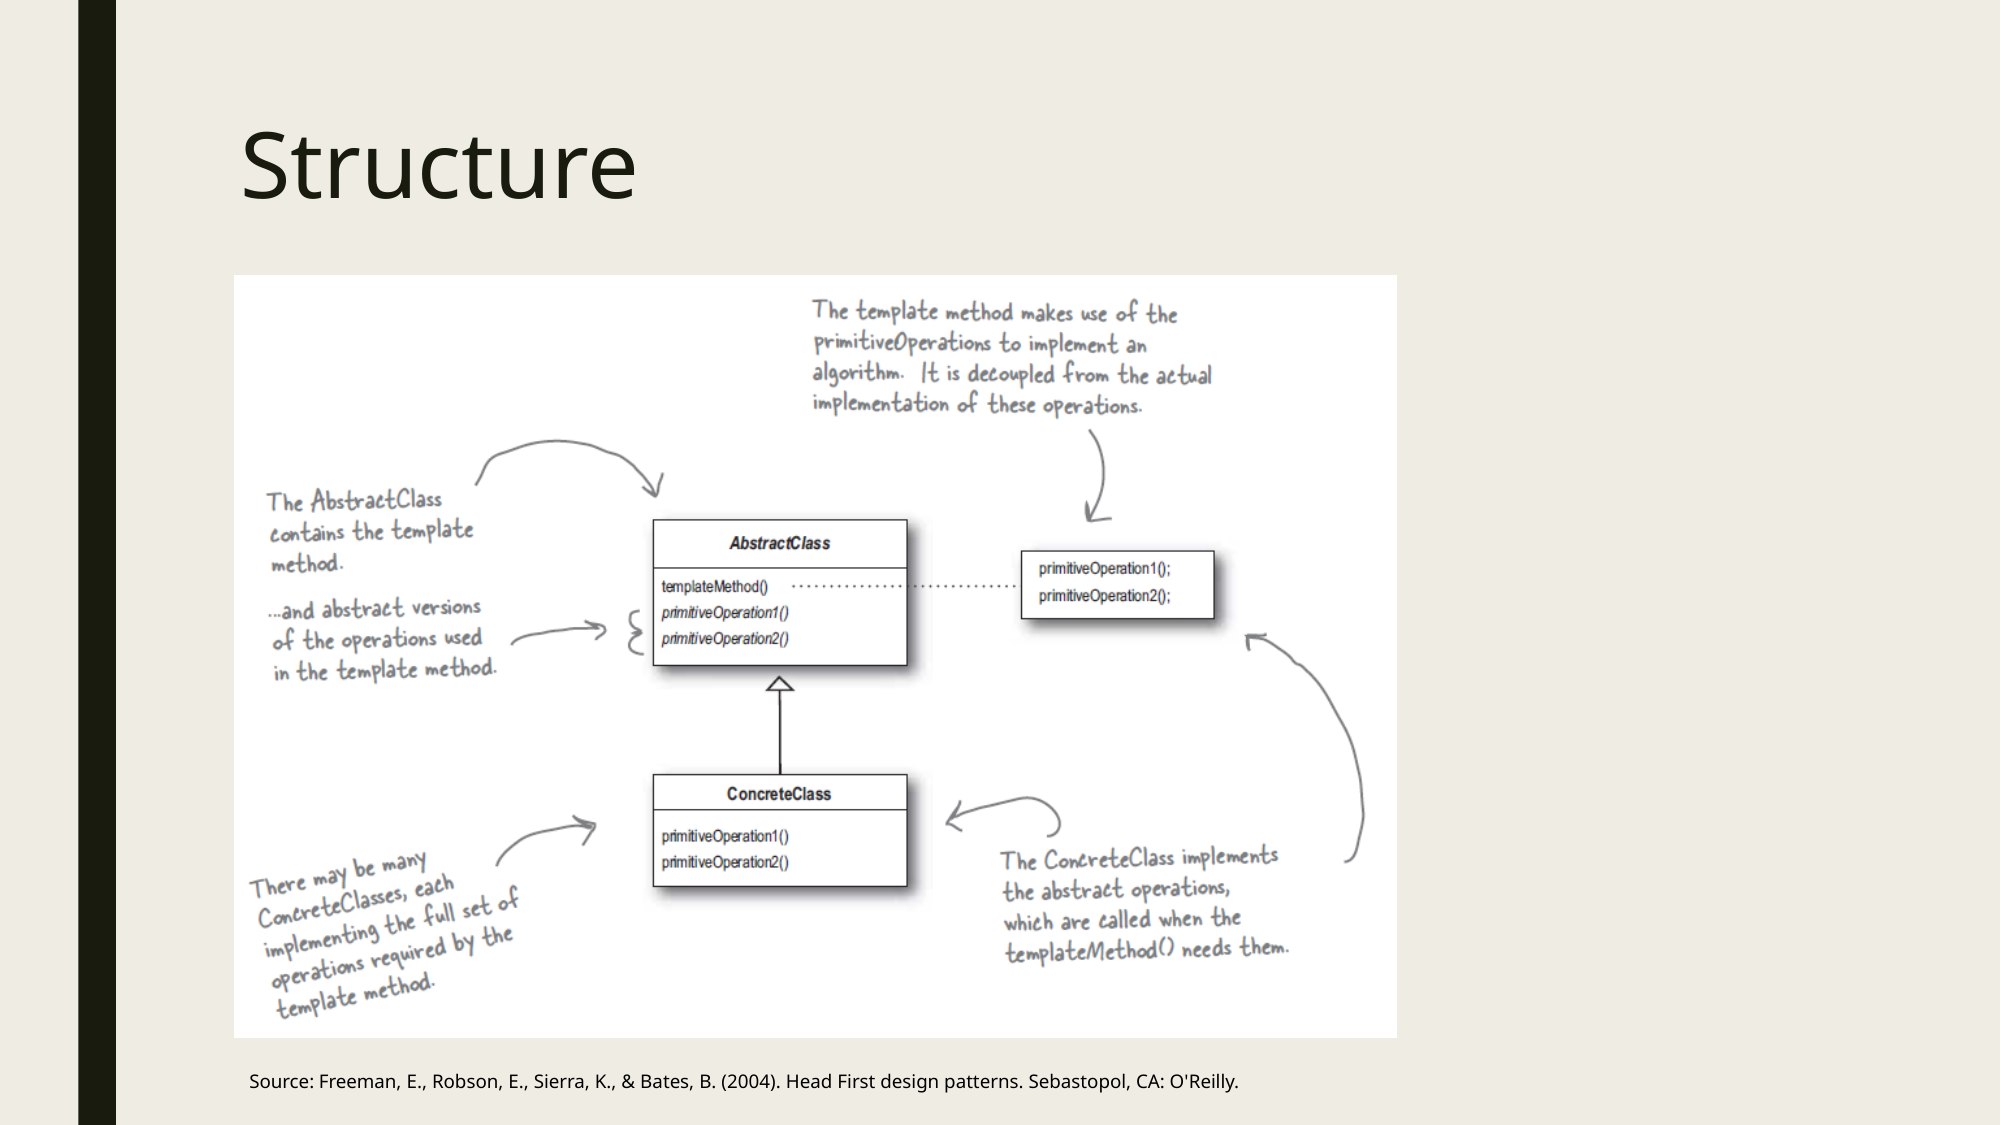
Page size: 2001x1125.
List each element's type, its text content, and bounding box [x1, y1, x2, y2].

text_box Source: Freeman, E., Robson, E., Sierra, K., & Bates, B. (2004). Head First design patterns. Sebastopol, CA: O'Reilly. [234, 1062, 1645, 1101]
title Structure [225, 112, 1800, 357]
picture [234, 274, 1397, 1038]
